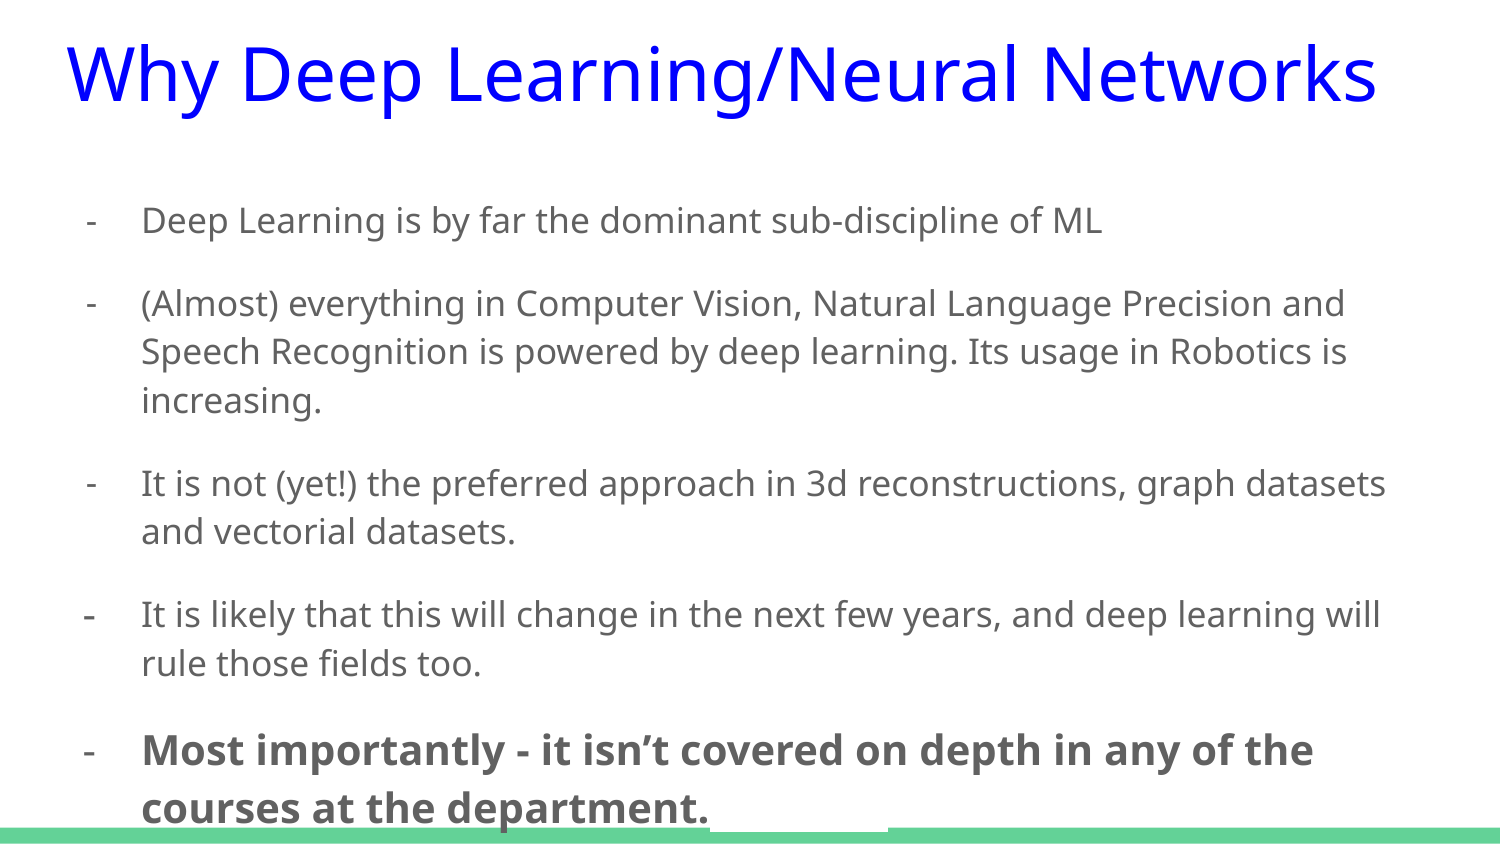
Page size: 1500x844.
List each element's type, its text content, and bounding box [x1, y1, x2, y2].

list Deep Learning is by far the dominant sub-discipline of ML (Almost) everything in Computer Vision, Natural Language Precision and Speech Recognition is powered by deep learning. Its usage in Robotics is increasing. It is not (yet!) the preferred approach in 3d reconstructions, graph datasets and vectorial datasets. It is likely that this will change in the next few years, and deep learning will rule those fields too. Most importantly - it isn’t covered on depth in any of the courses at the department. [51, 176, 1449, 788]
title Why Deep Learning/Neural Networks [51, 11, 1449, 125]
